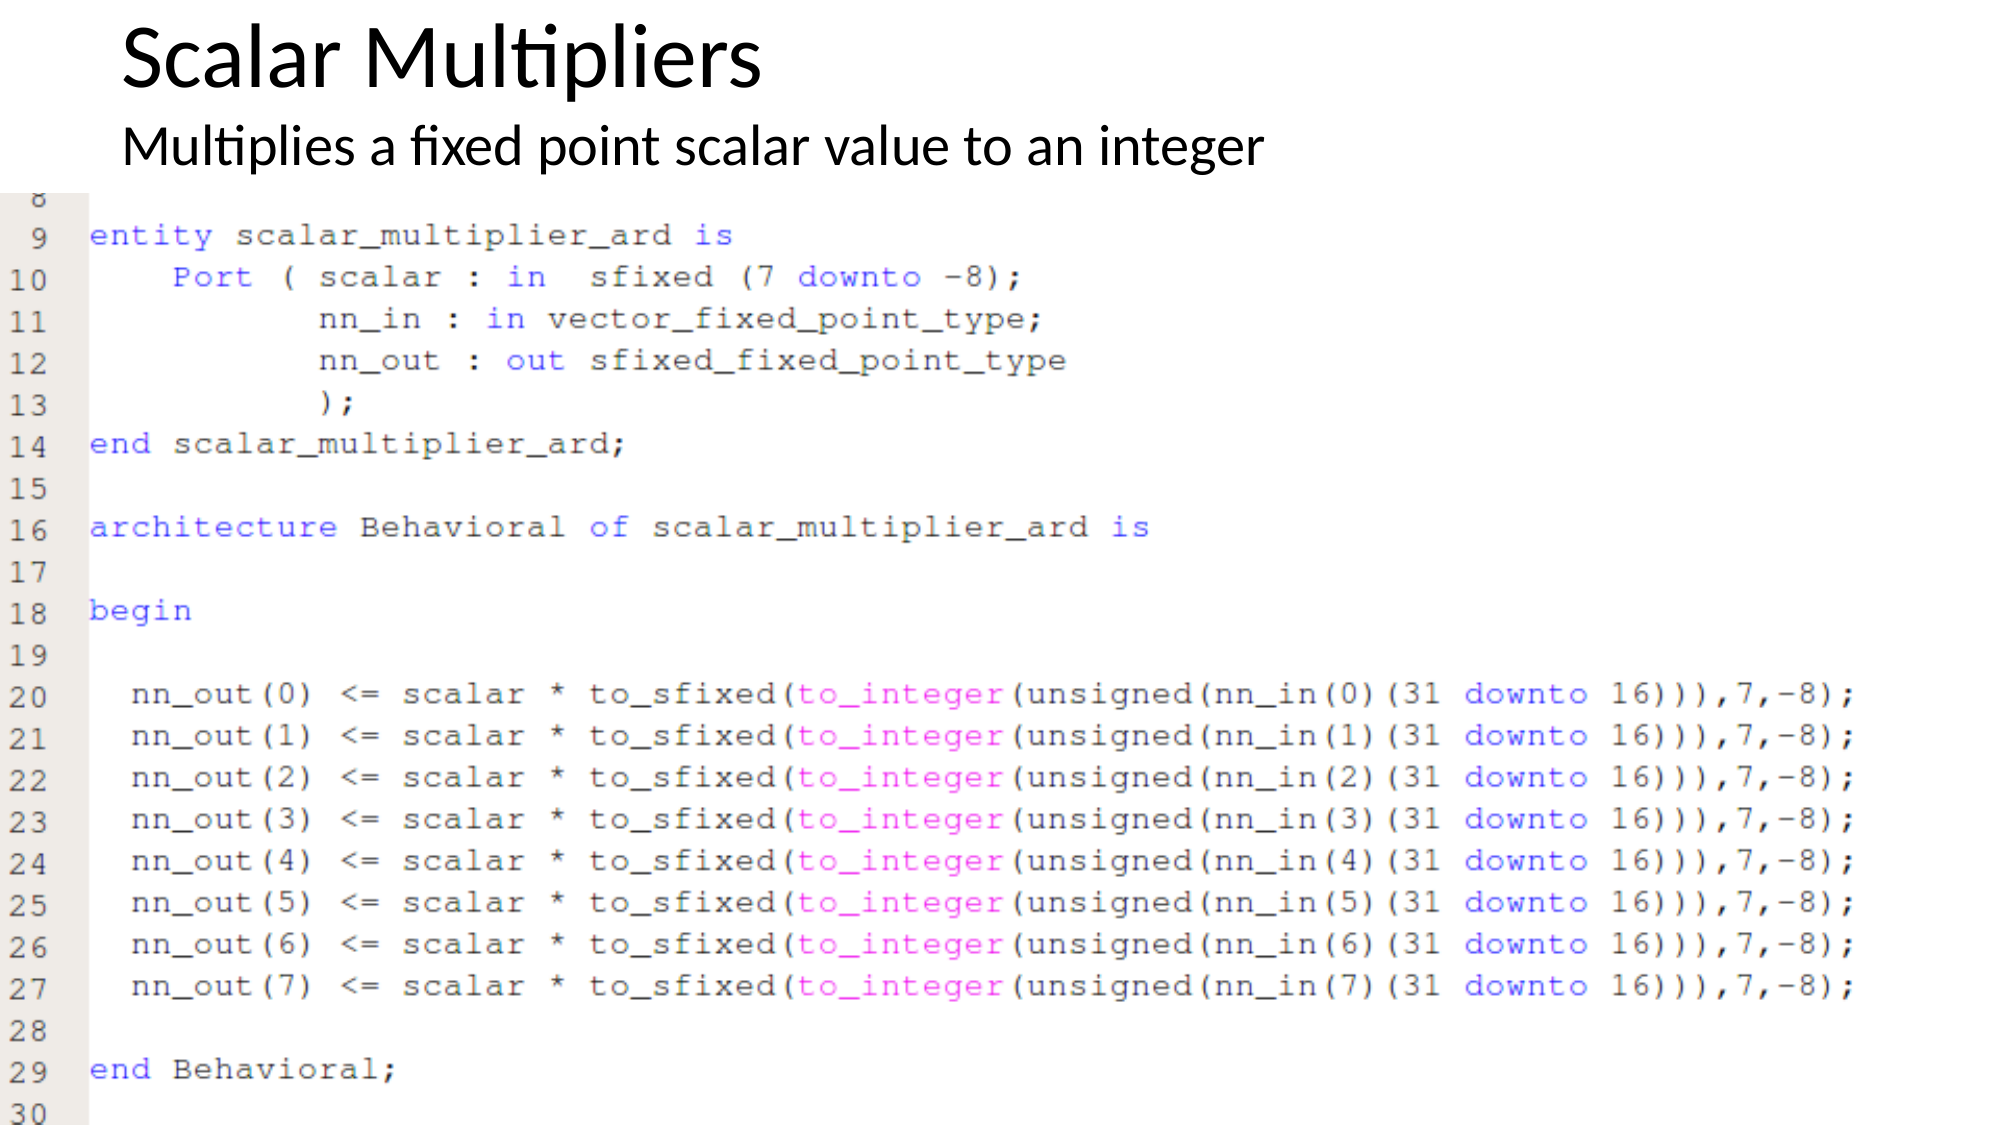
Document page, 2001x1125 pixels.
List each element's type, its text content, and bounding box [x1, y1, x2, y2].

title Scalar Multipliers [106, 0, 846, 107]
picture [0, 193, 1875, 1125]
list Multiplies a fixed point scalar value to an integer [106, 107, 1832, 193]
